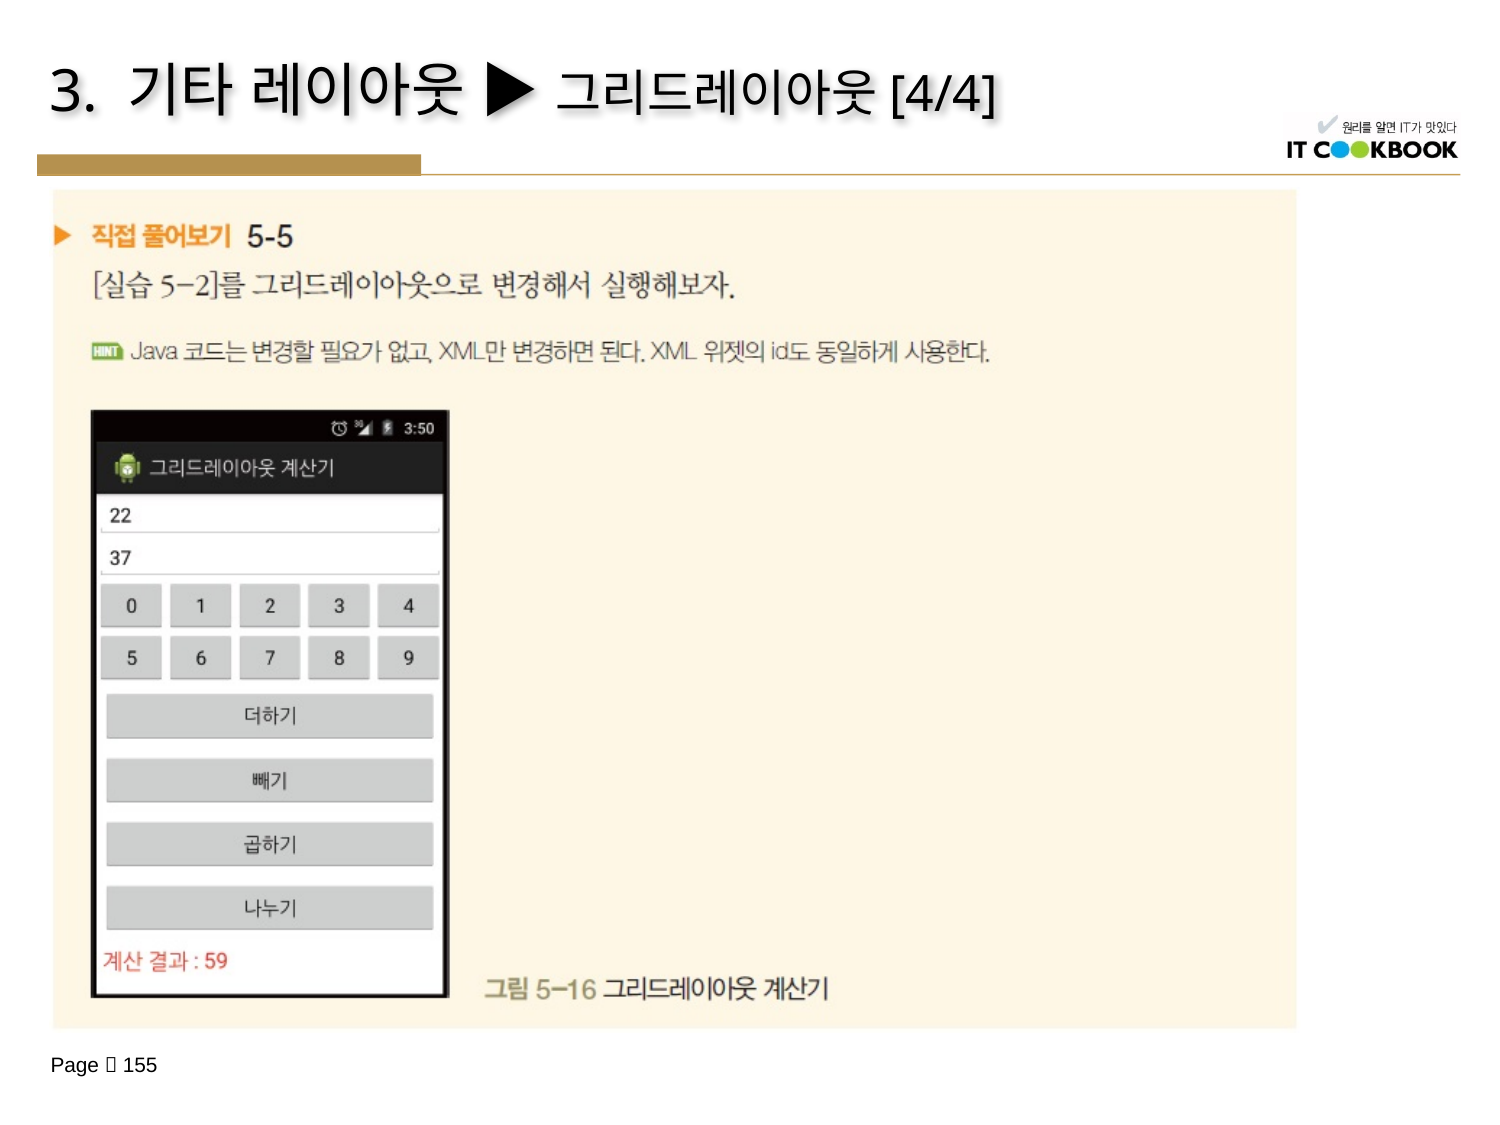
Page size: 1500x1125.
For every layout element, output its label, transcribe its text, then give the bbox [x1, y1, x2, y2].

title 3. 기타 레이아웃 ▶ 그리드레이아웃[4/4] [48, 53, 1448, 161]
picture [48, 187, 1301, 1034]
picture [1448, 112, 1461, 160]
